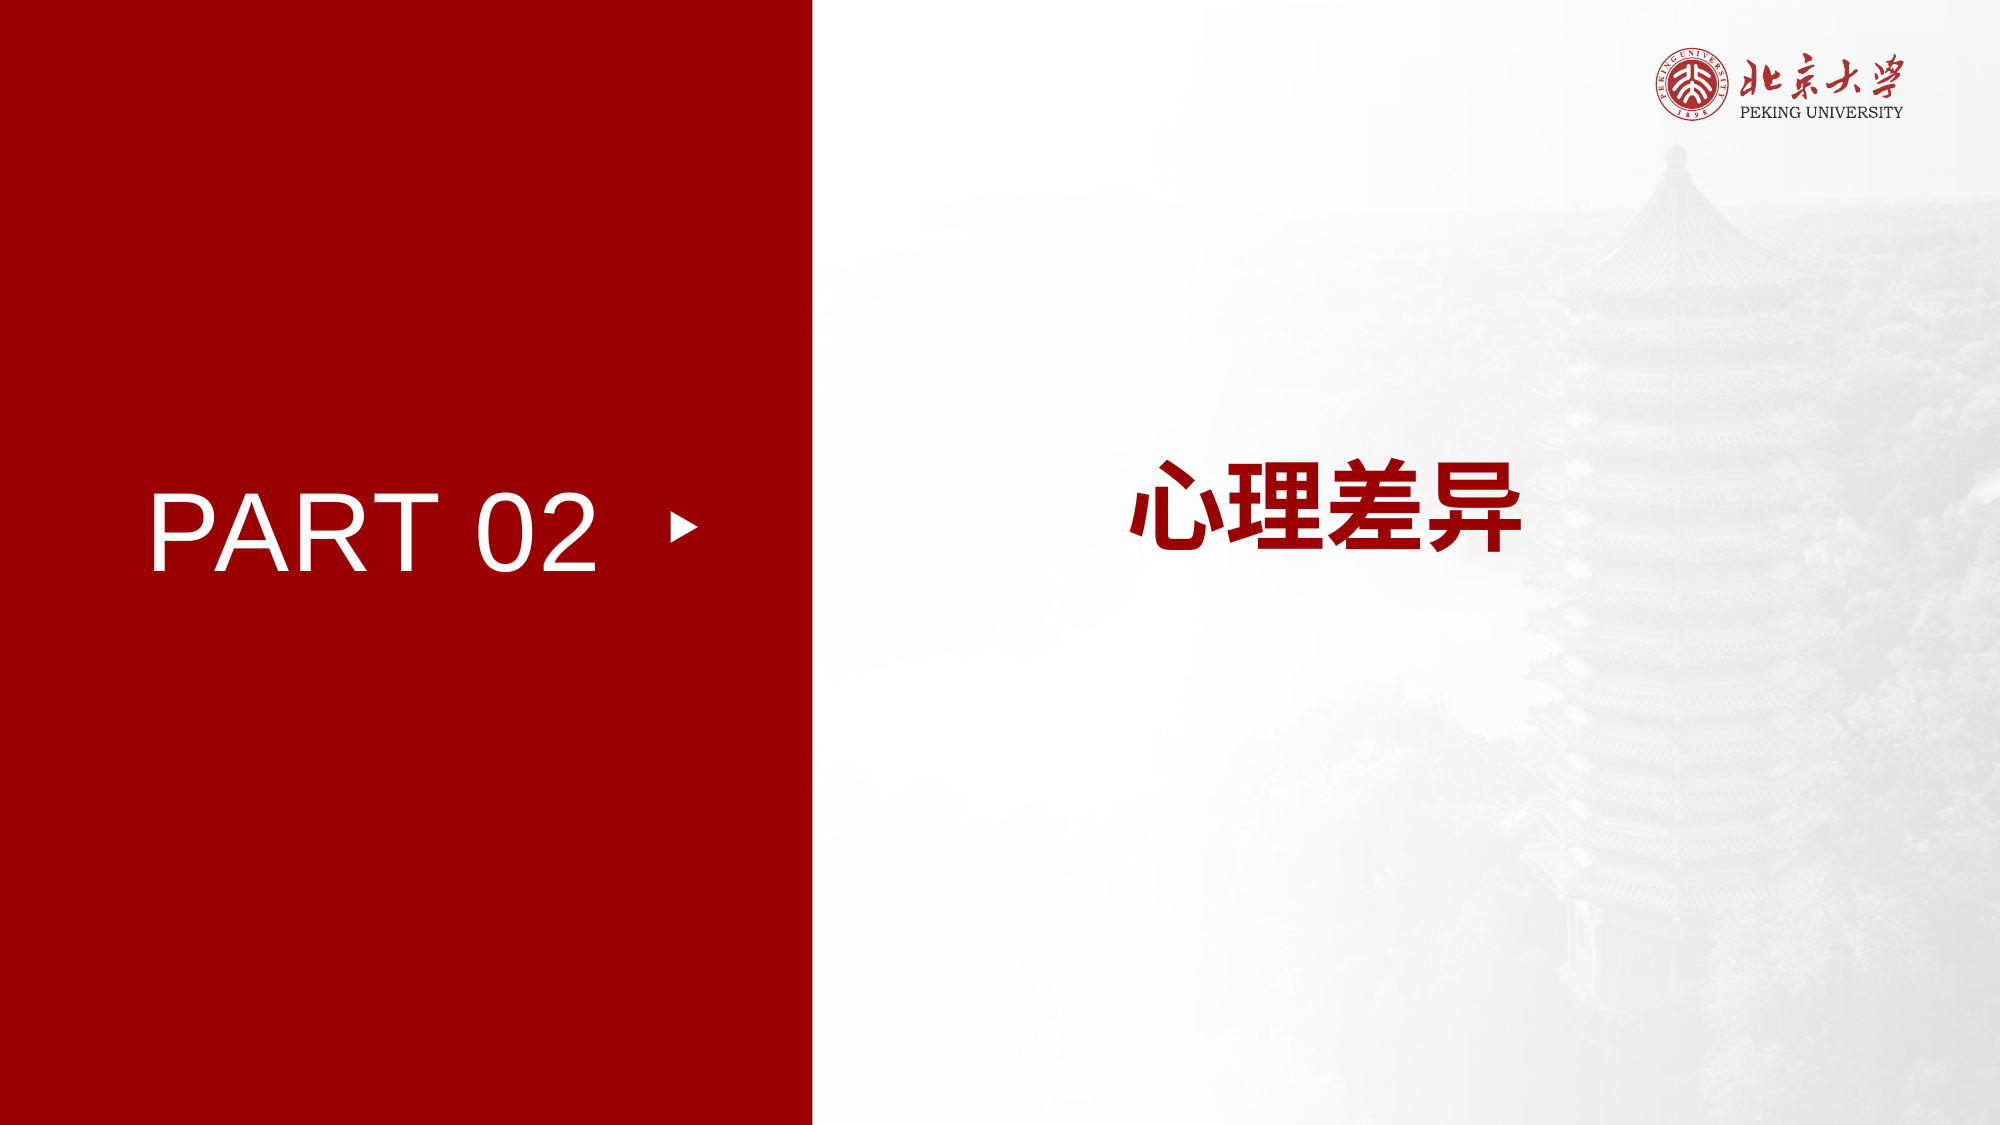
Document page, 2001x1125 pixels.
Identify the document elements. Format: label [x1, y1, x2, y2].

text_box [130, 451, 698, 603]
picture [0, 0, 2000, 1125]
text_box [1655, 47, 1904, 121]
text_box [1111, 436, 1690, 618]
